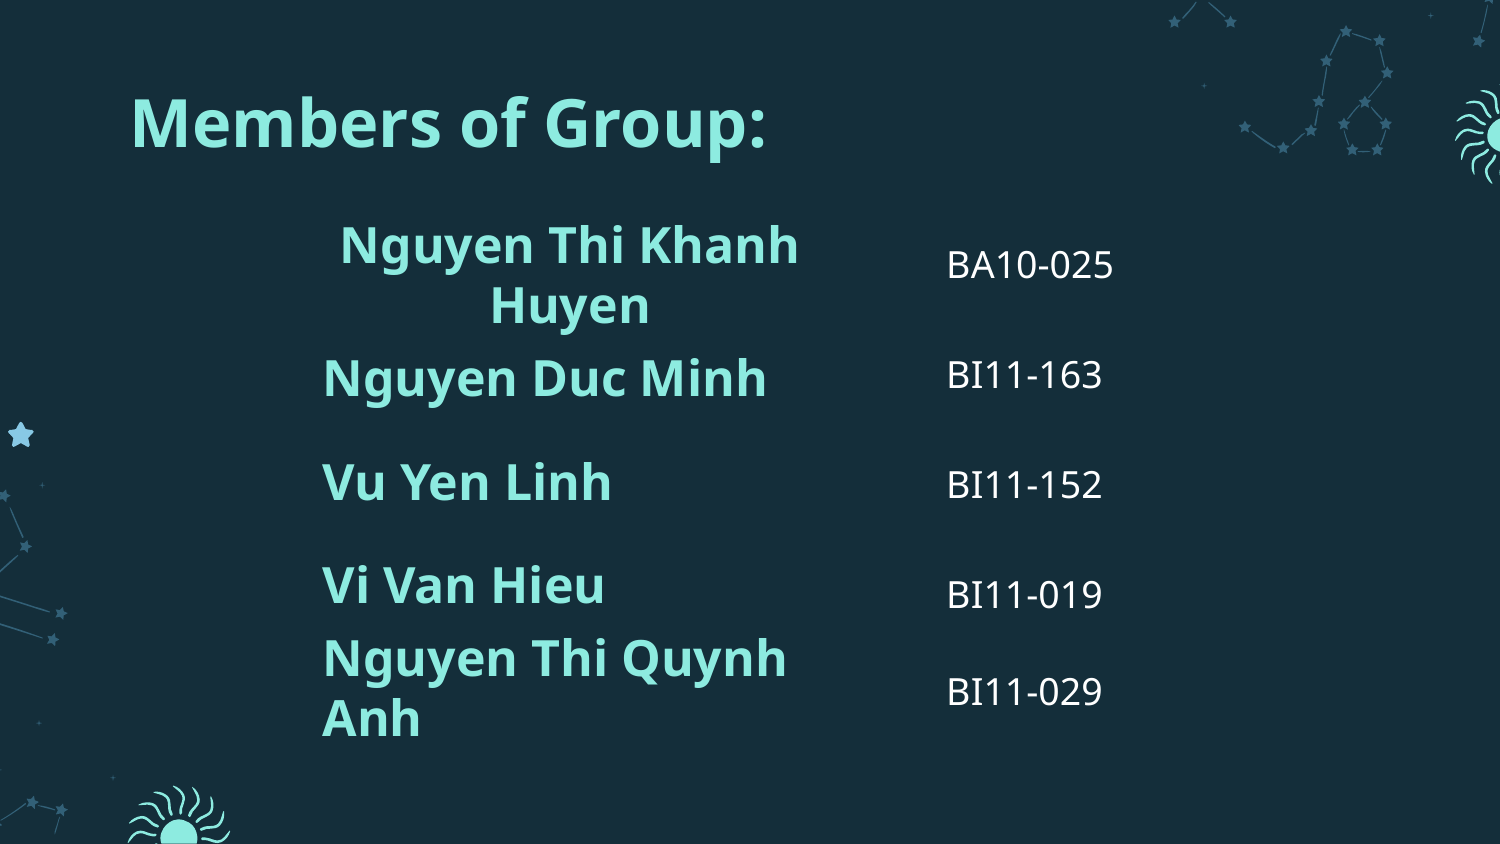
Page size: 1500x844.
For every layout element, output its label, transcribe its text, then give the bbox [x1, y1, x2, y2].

subtitle BI11-029 [931, 641, 1259, 739]
subtitle Nguyen Thi Quynh Anh [307, 656, 854, 718]
subtitle BI11-163 [931, 325, 1259, 423]
subtitle Vu Yen Linh [307, 449, 854, 511]
subtitle Vi Van Hieu [307, 552, 854, 614]
subtitle BA10-025 [931, 221, 1274, 307]
title Members of Group: [114, 65, 1181, 163]
subtitle BI11-152 [931, 434, 1259, 532]
subtitle Nguyen Thi Khanh Huyen [260, 242, 880, 304]
subtitle Nguyen Duc Minh [307, 346, 854, 407]
subtitle BI11-019 [931, 544, 1259, 641]
